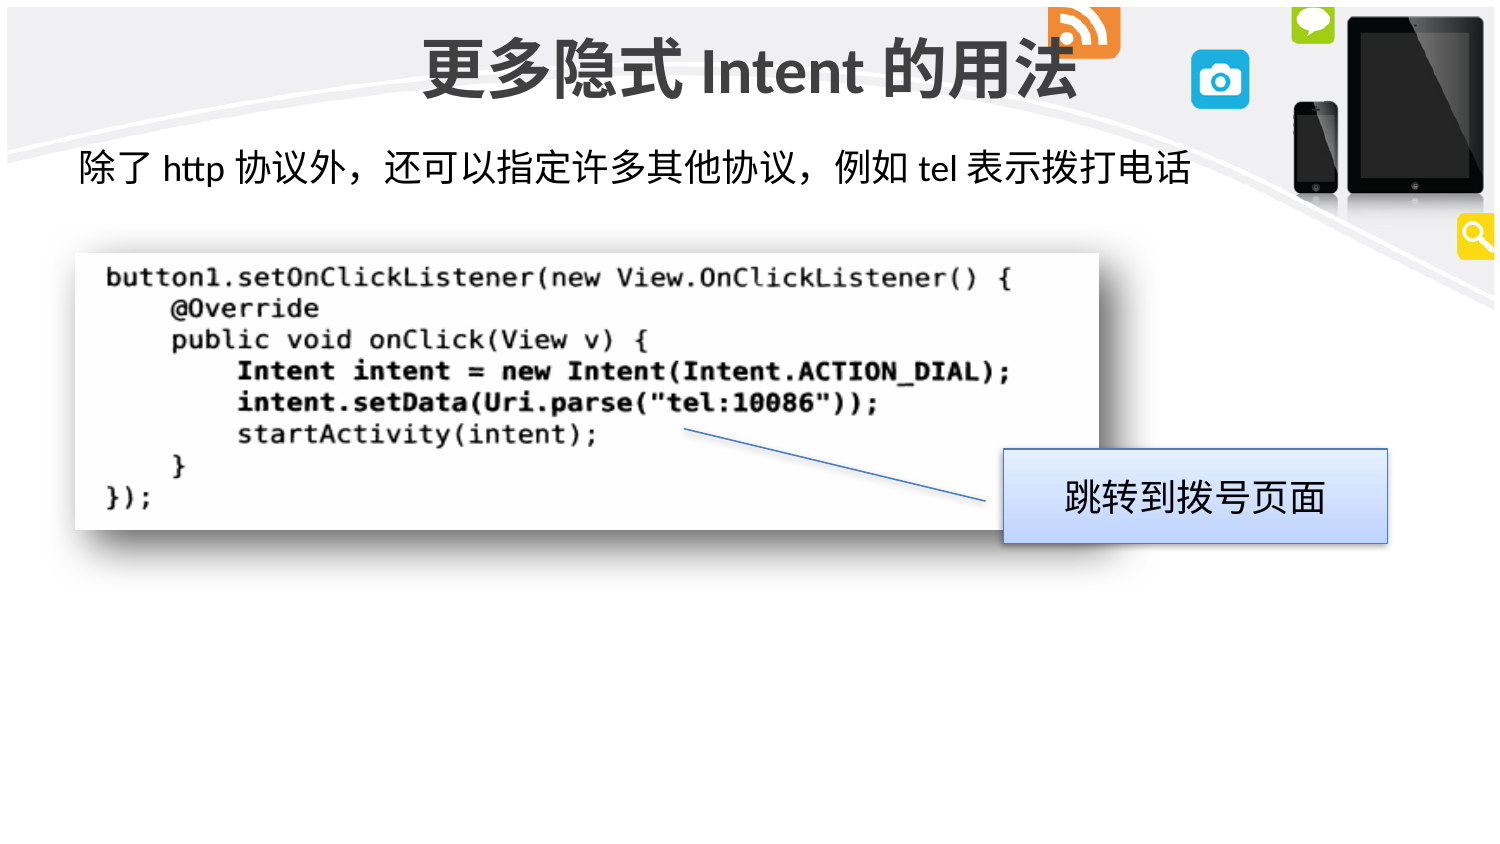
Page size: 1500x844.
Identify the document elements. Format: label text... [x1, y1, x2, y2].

picture [0, 0, 1500, 844]
title 更多隐式Intent的用法 [75, 20, 1425, 115]
text_box 除了http协议外，还可以指定许多其他协议，例如tel表示拨打电话 [63, 136, 1447, 197]
text_box 跳转到拨号页面 [1003, 448, 1388, 544]
